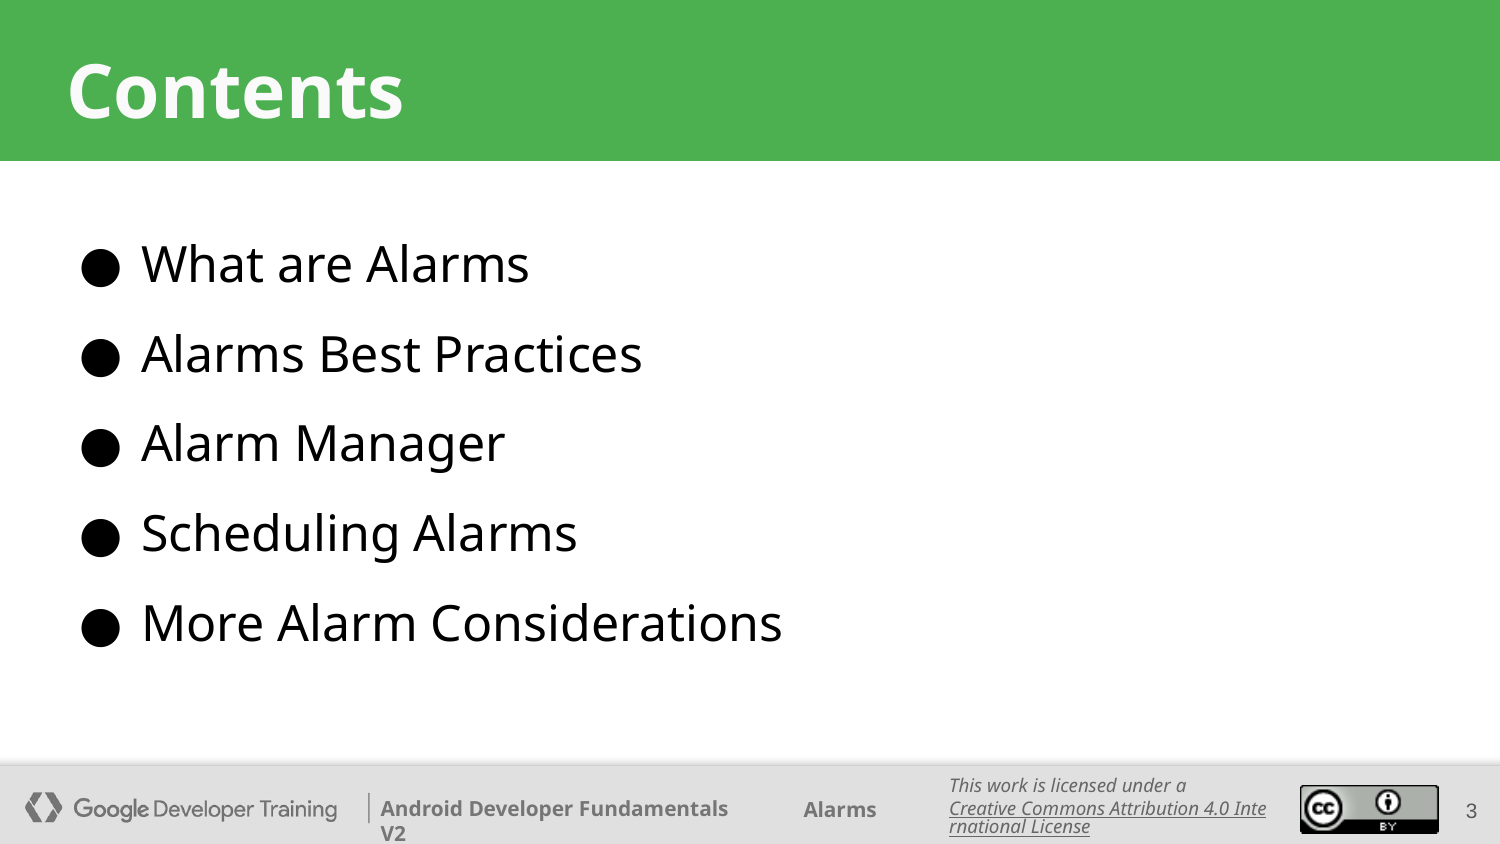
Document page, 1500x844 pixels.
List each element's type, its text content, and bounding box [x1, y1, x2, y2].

slide_number ‹#› [1402, 777, 1493, 842]
list What are Alarms Alarms Best Practices Alarm Manager Scheduling Alarms More Alarm Considerations [51, 208, 1449, 640]
picture [0, 161, 1500, 844]
title Contents [51, 28, 1449, 122]
